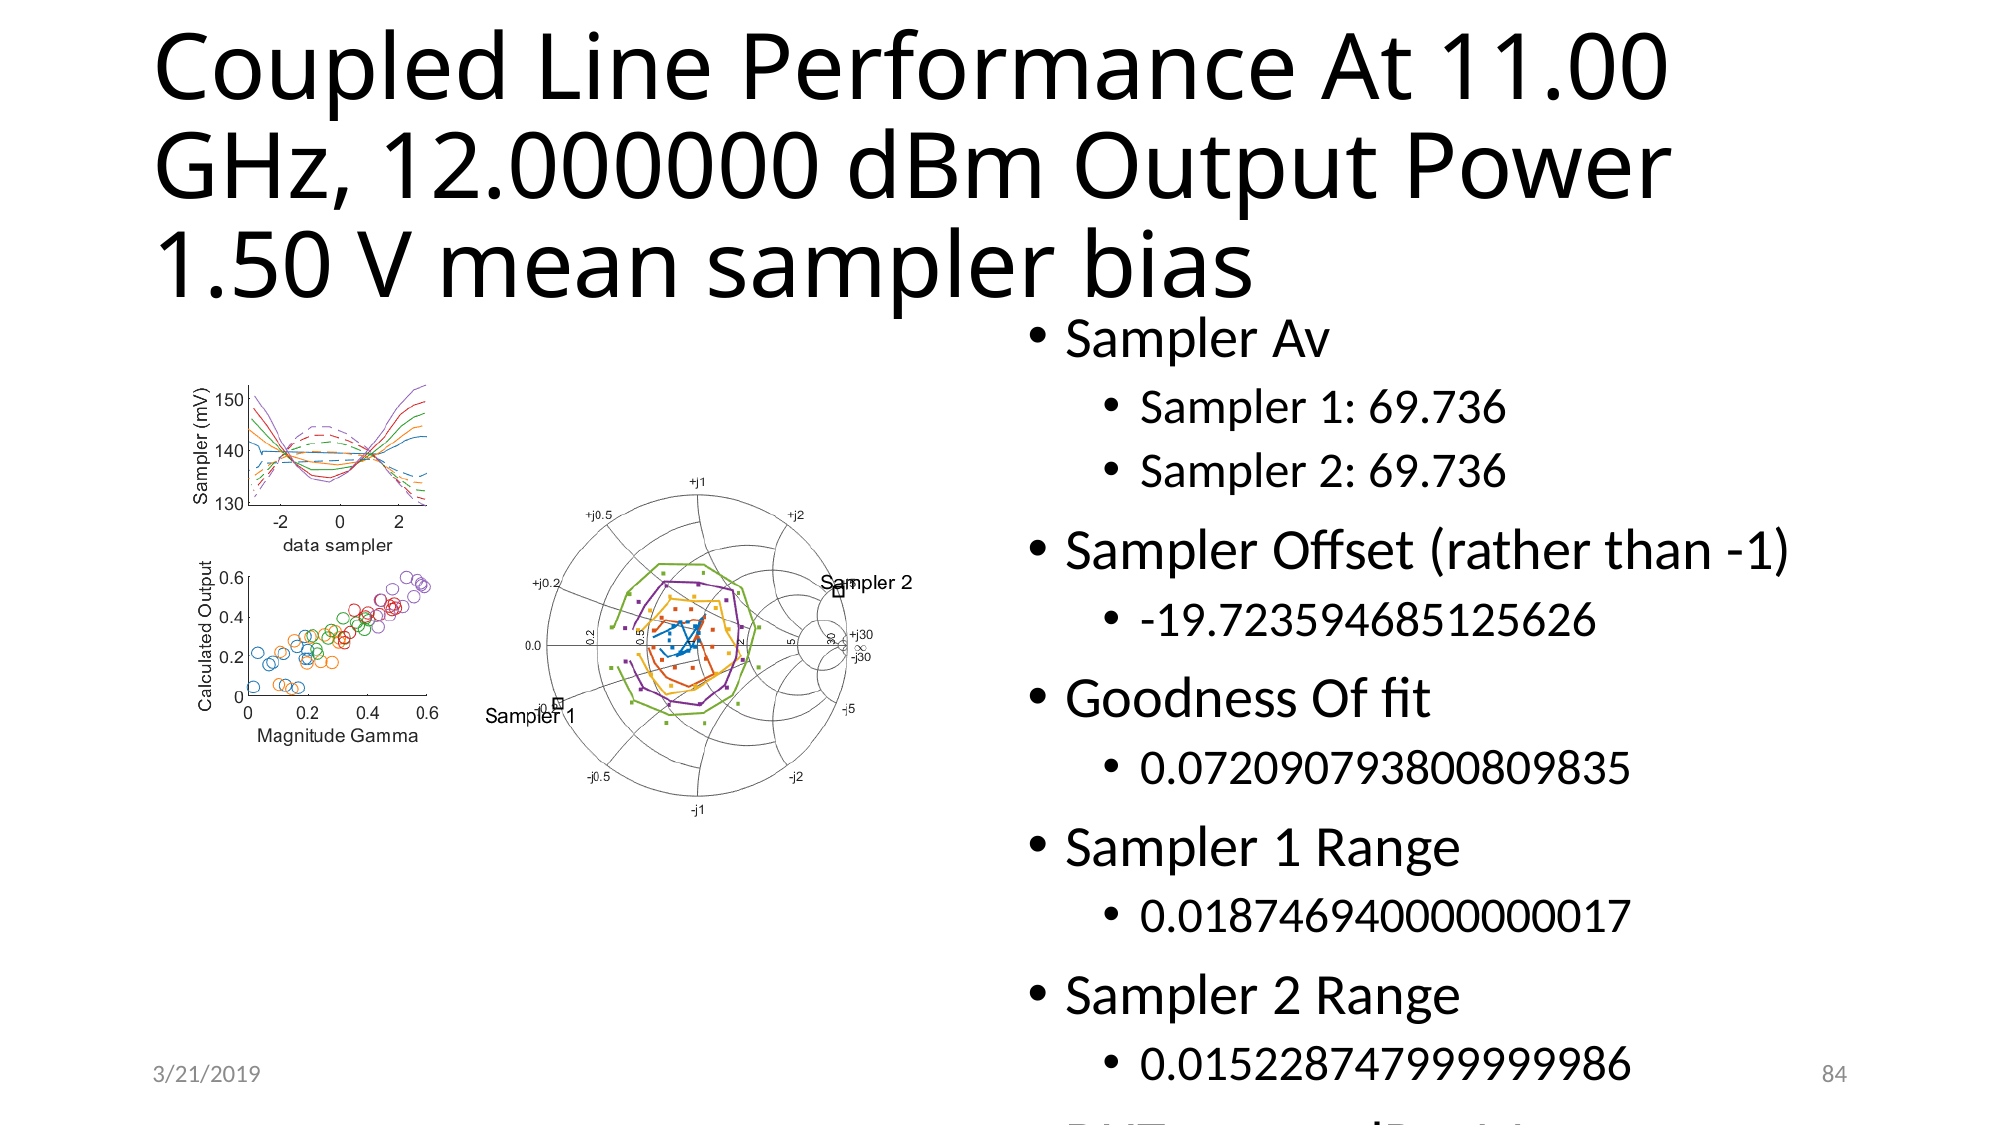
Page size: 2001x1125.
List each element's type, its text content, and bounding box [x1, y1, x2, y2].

footer [662, 1042, 1338, 1103]
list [137, 337, 988, 975]
slide_number ‹#› [1412, 1042, 1863, 1103]
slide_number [137, 1042, 588, 1103]
title Coupled Line Performance At 11.00 GHz, 12.000000 dBm Output Power 1.50 V mean sampler bias [137, 59, 1863, 278]
list Sampler Av Sampler 1: 69.736 Sampler 2: 69.736 Sampler Offset (rather than -1) -19.723594685125626 Goodness Of fit 0.072090793800809835 Sampler 1 Range 0.018746940000000017 Sampler 2 Range 0.015228747999999986 DUT output dBm Mean 11.980638194402927 DUT input dBm Mean 12.416053185062356 RMS Error 0.068832460874359305 [1012, 299, 1863, 1014]
